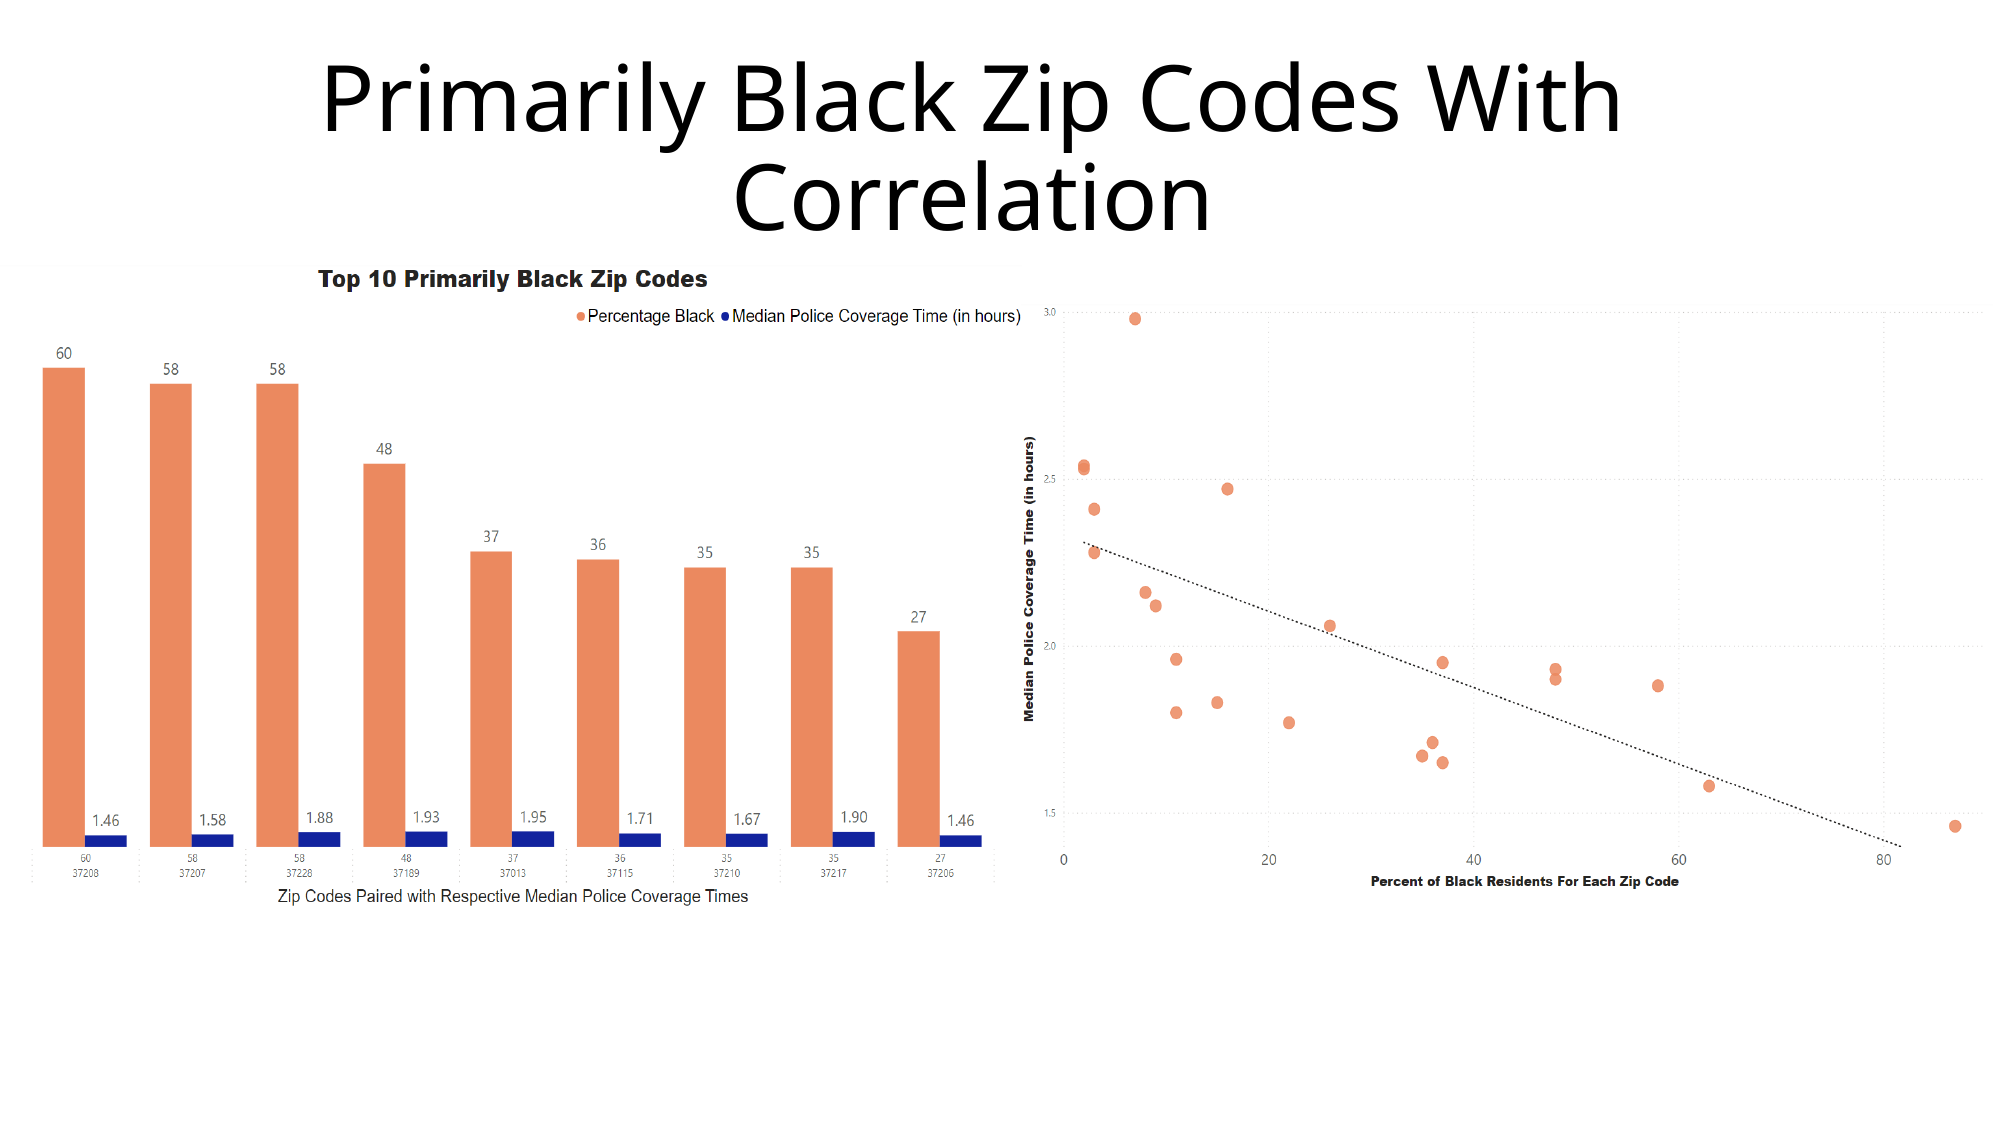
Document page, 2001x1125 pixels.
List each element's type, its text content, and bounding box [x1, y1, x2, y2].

picture [0, 265, 1993, 908]
title Primarily Black Zip Codes With Correlation [110, 42, 1836, 260]
